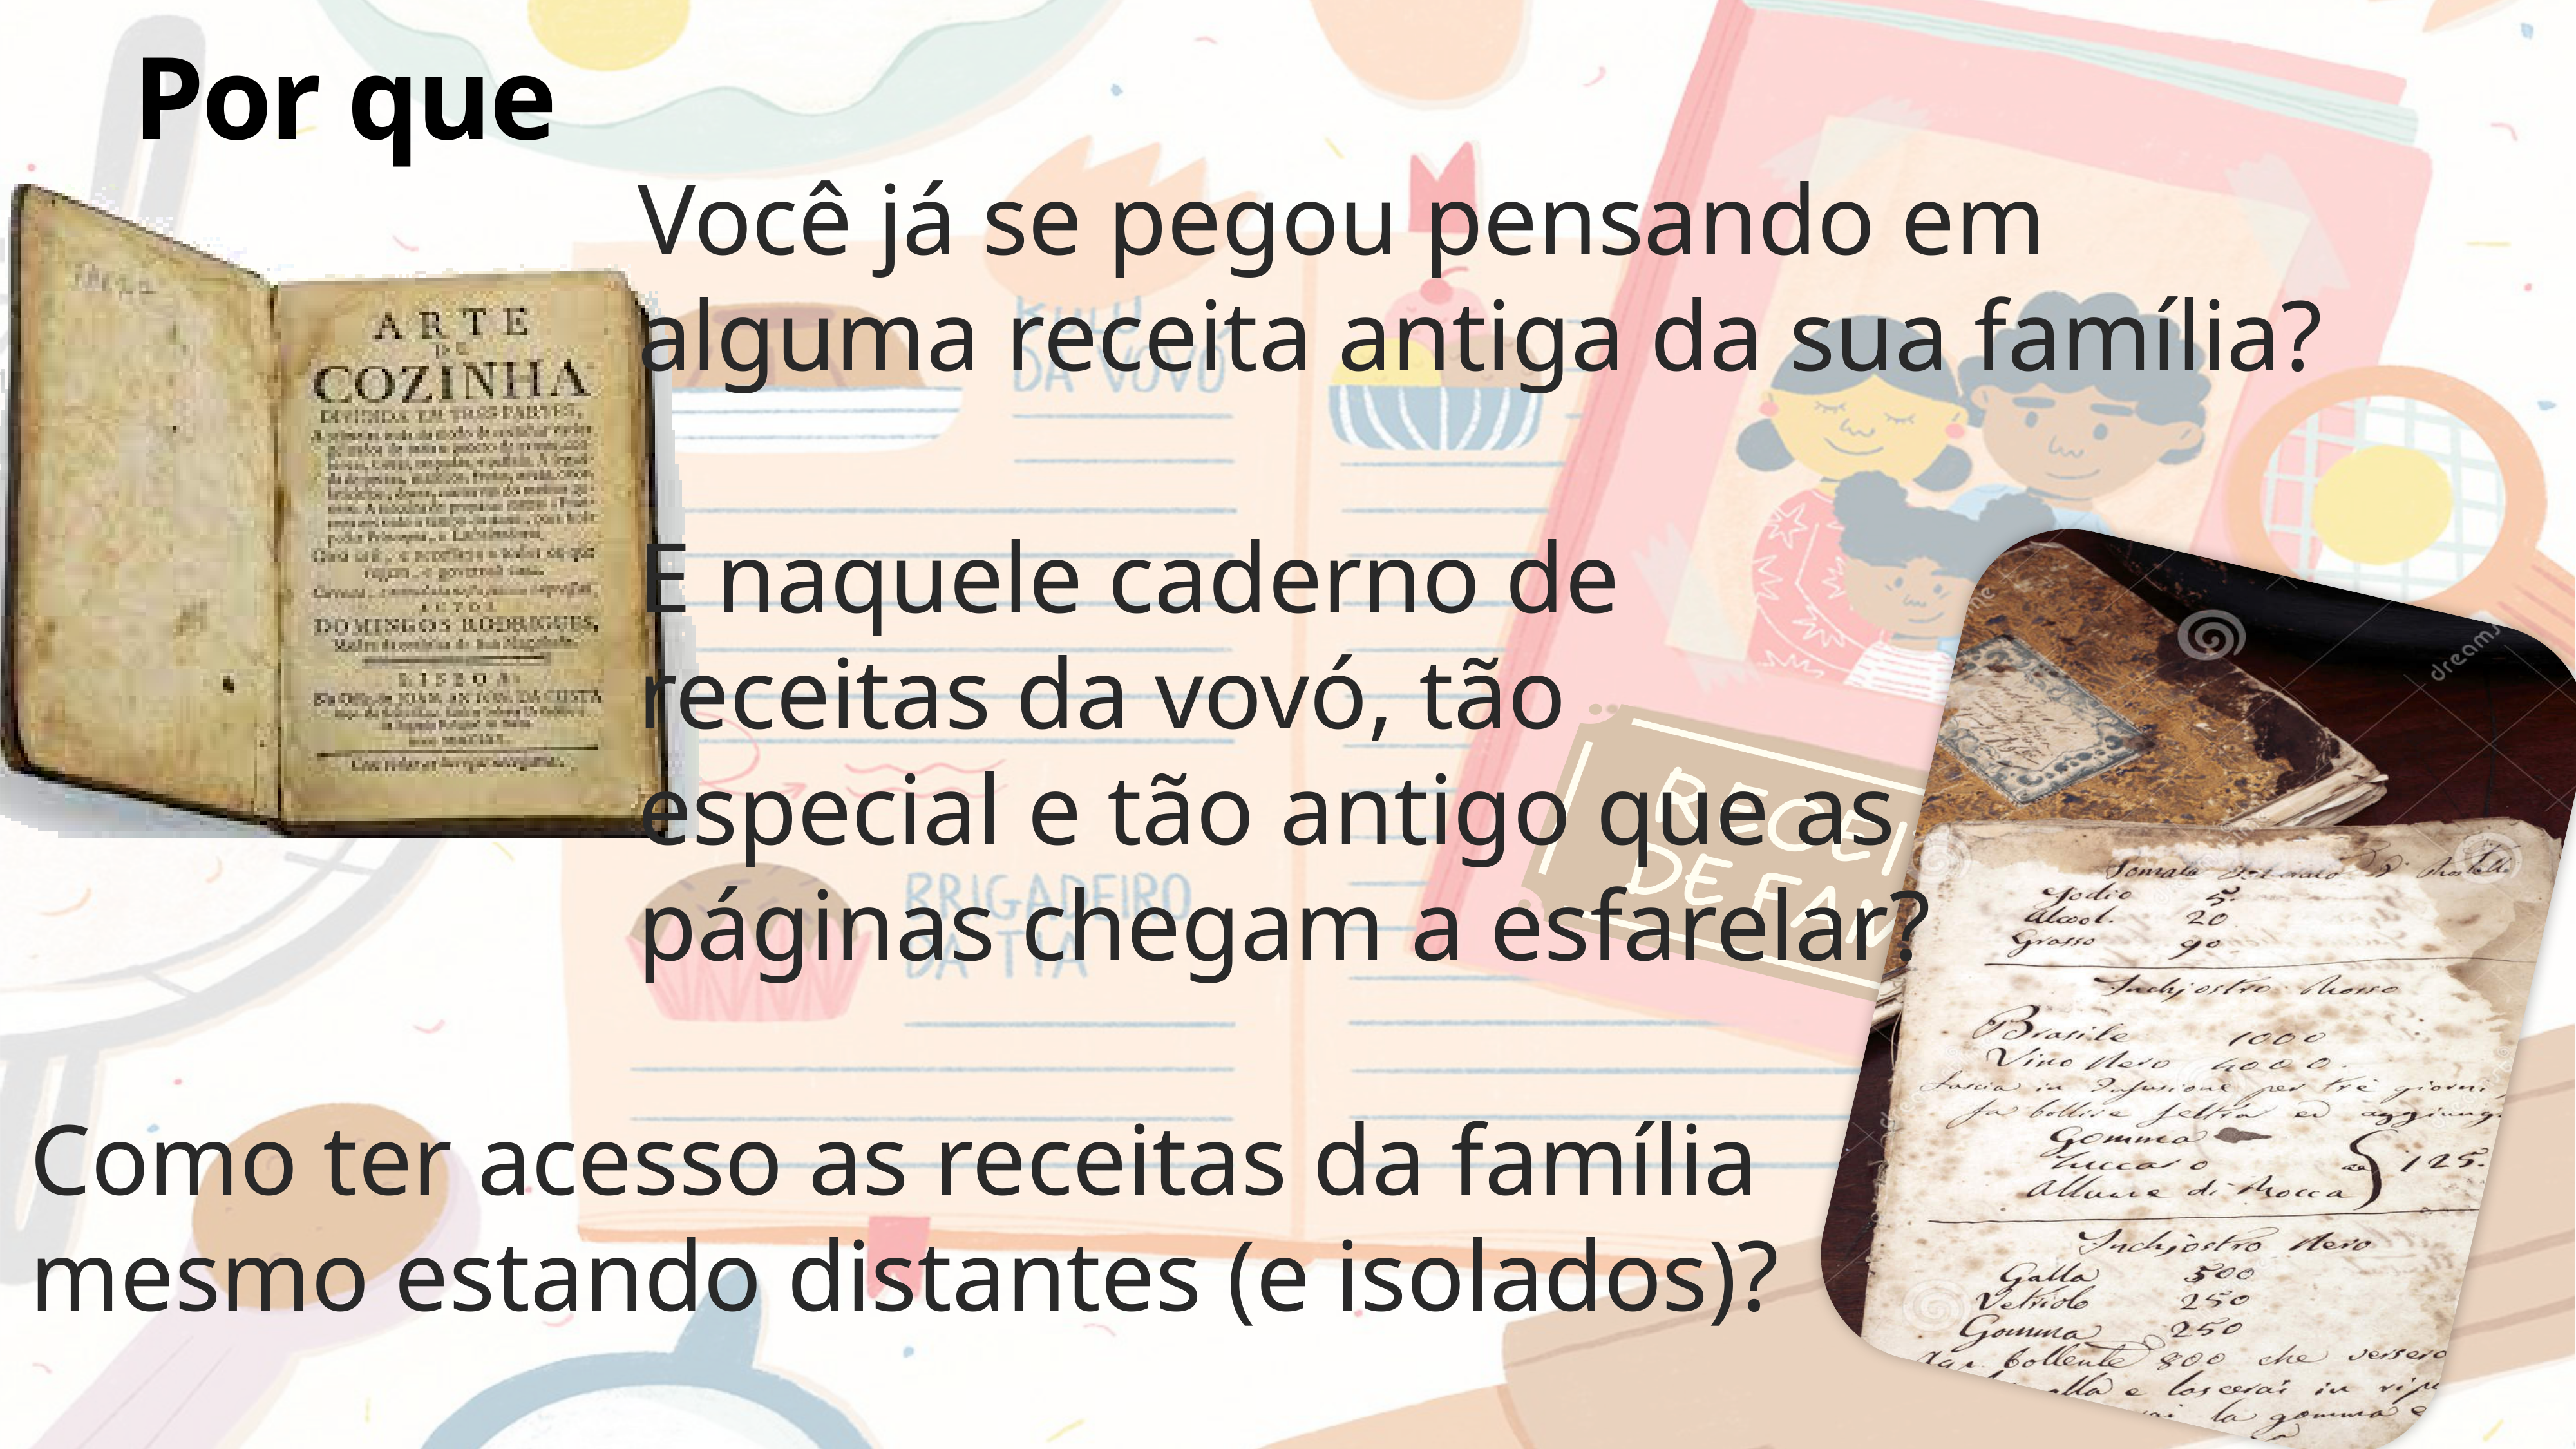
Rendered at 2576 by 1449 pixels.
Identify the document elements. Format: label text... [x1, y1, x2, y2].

picture [1855, 529, 2576, 1449]
title Por que [127, 46, 2449, 185]
text_box E naquele caderno de receitas da vovó, tão especial e tão antigo que as páginas chegam a esfarelar? [628, 511, 1948, 985]
text_box Como ter acesso as receitas da família mesmo estando distantes (e isolados)? [20, 1093, 2031, 1449]
picture [0, 184, 777, 838]
text_box Você já se pegou pensando em alguma receita antiga da sua família? [777, 185, 2386, 568]
